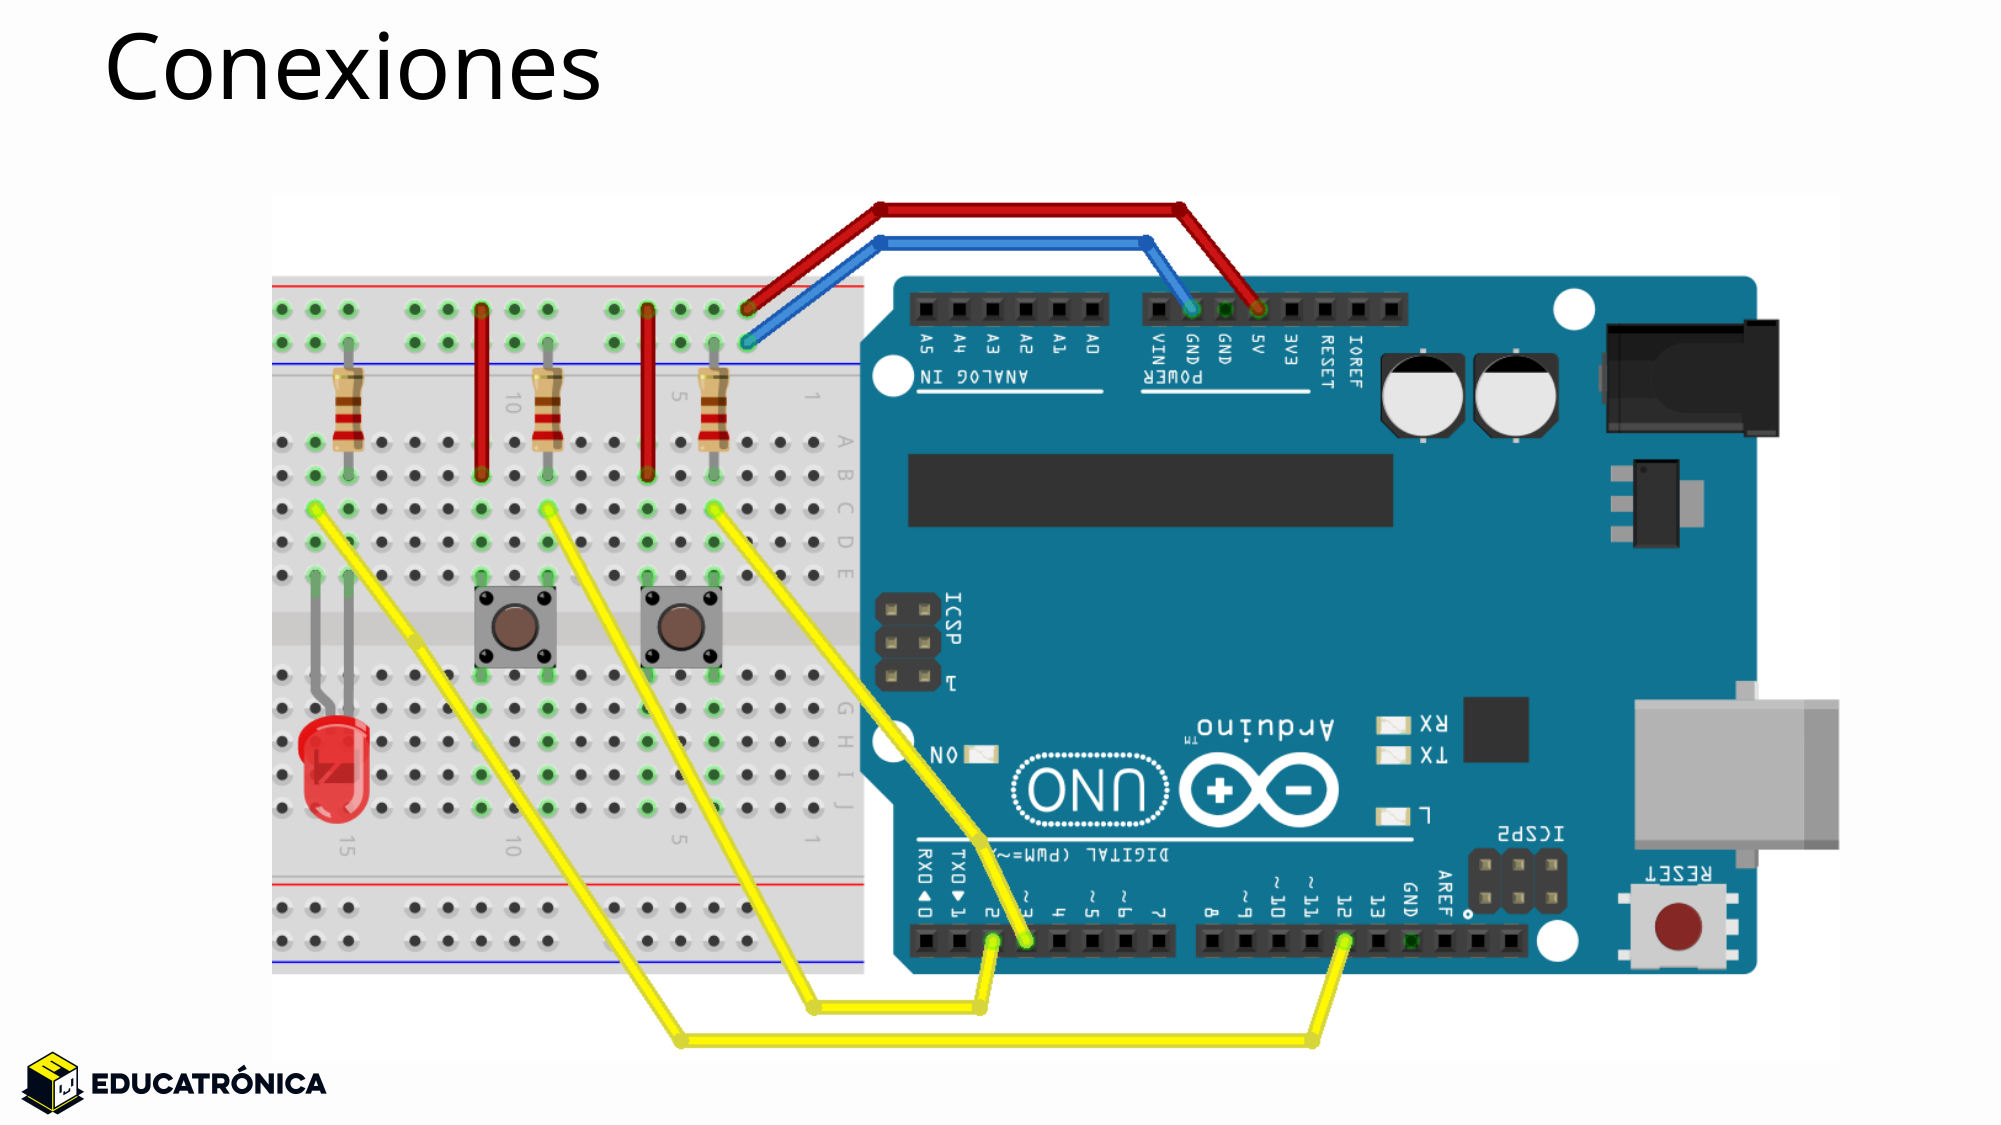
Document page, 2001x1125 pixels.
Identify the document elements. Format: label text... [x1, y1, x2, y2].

picture [19, 193, 1841, 1118]
title Conexiones [88, 7, 1912, 133]
